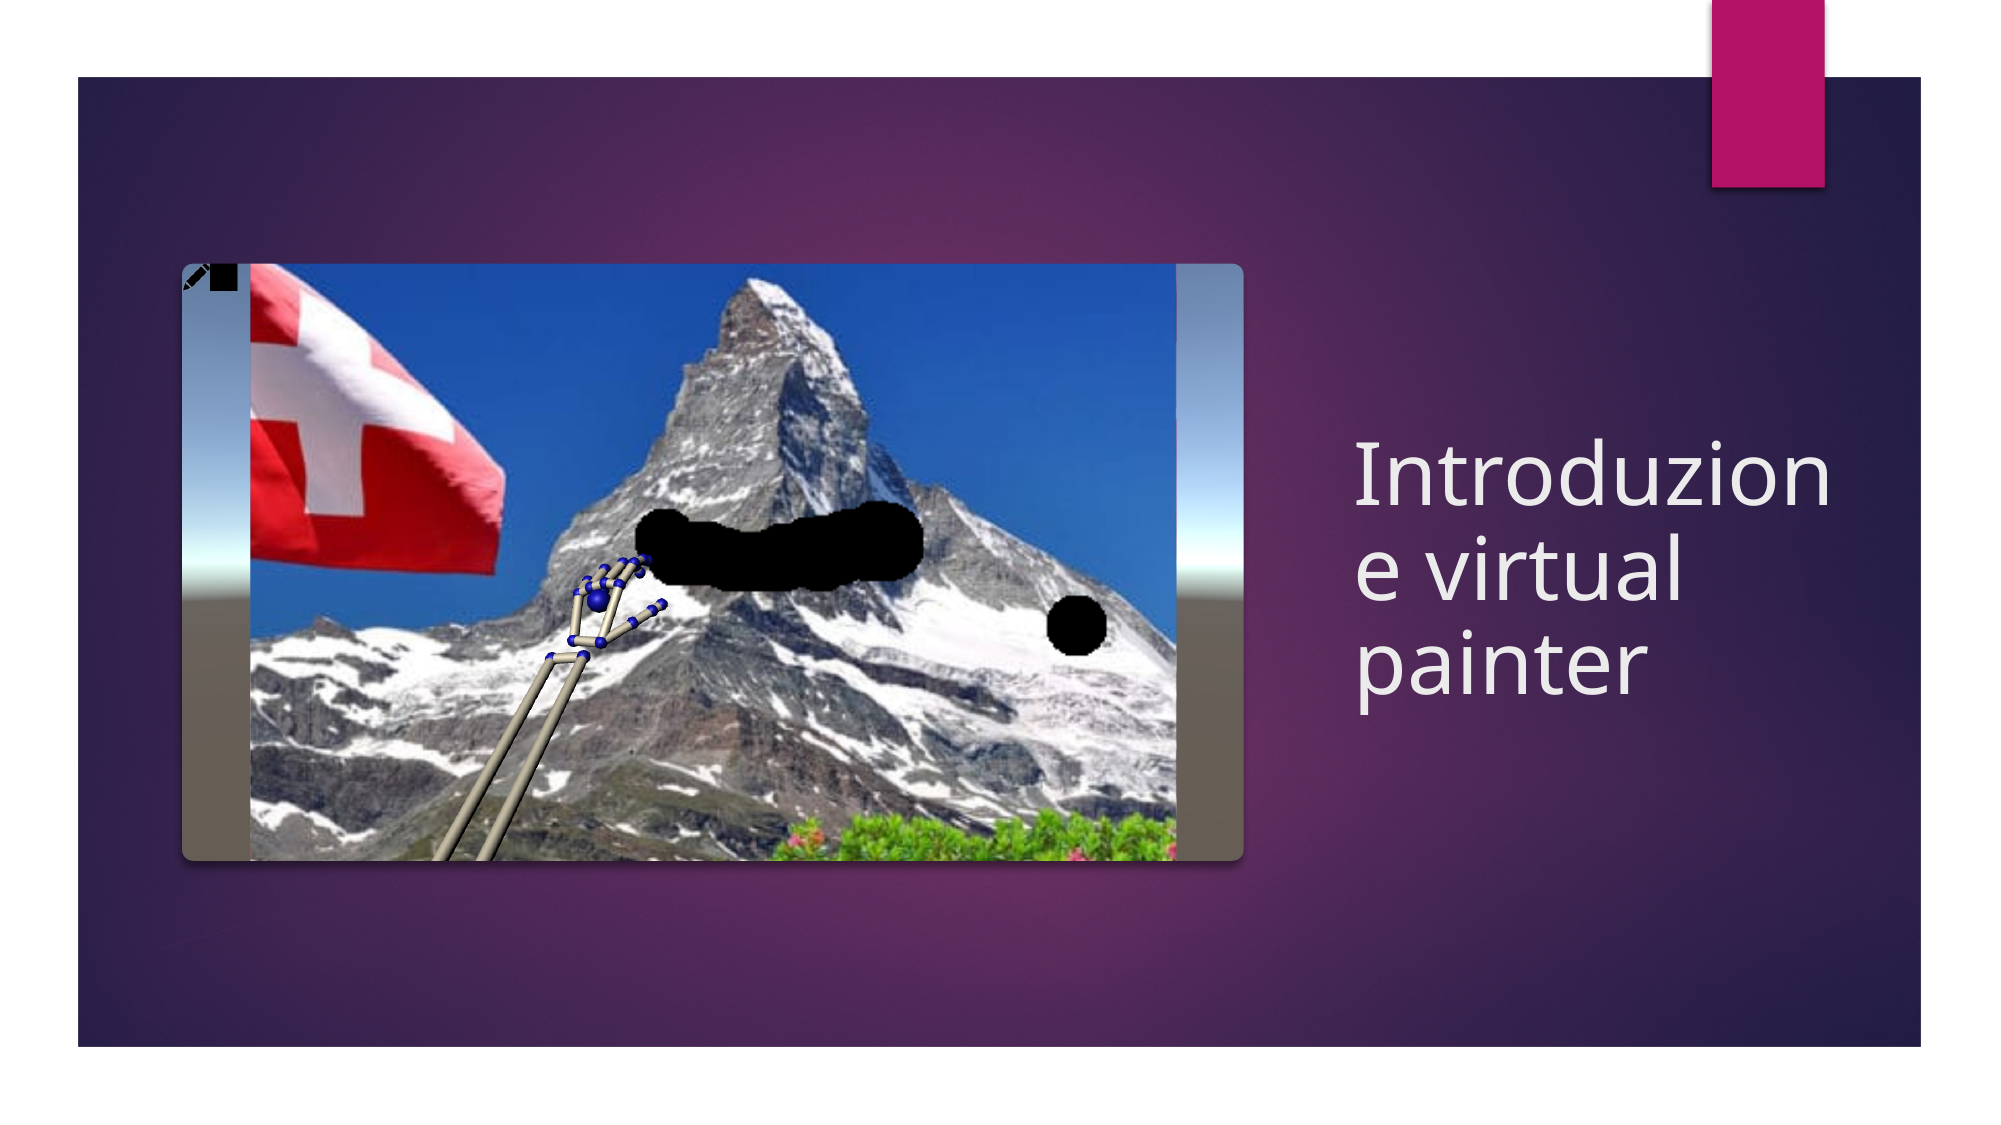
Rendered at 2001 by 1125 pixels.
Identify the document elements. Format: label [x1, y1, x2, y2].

list [181, 263, 1244, 861]
text_box [0, 0, 2000, 1125]
